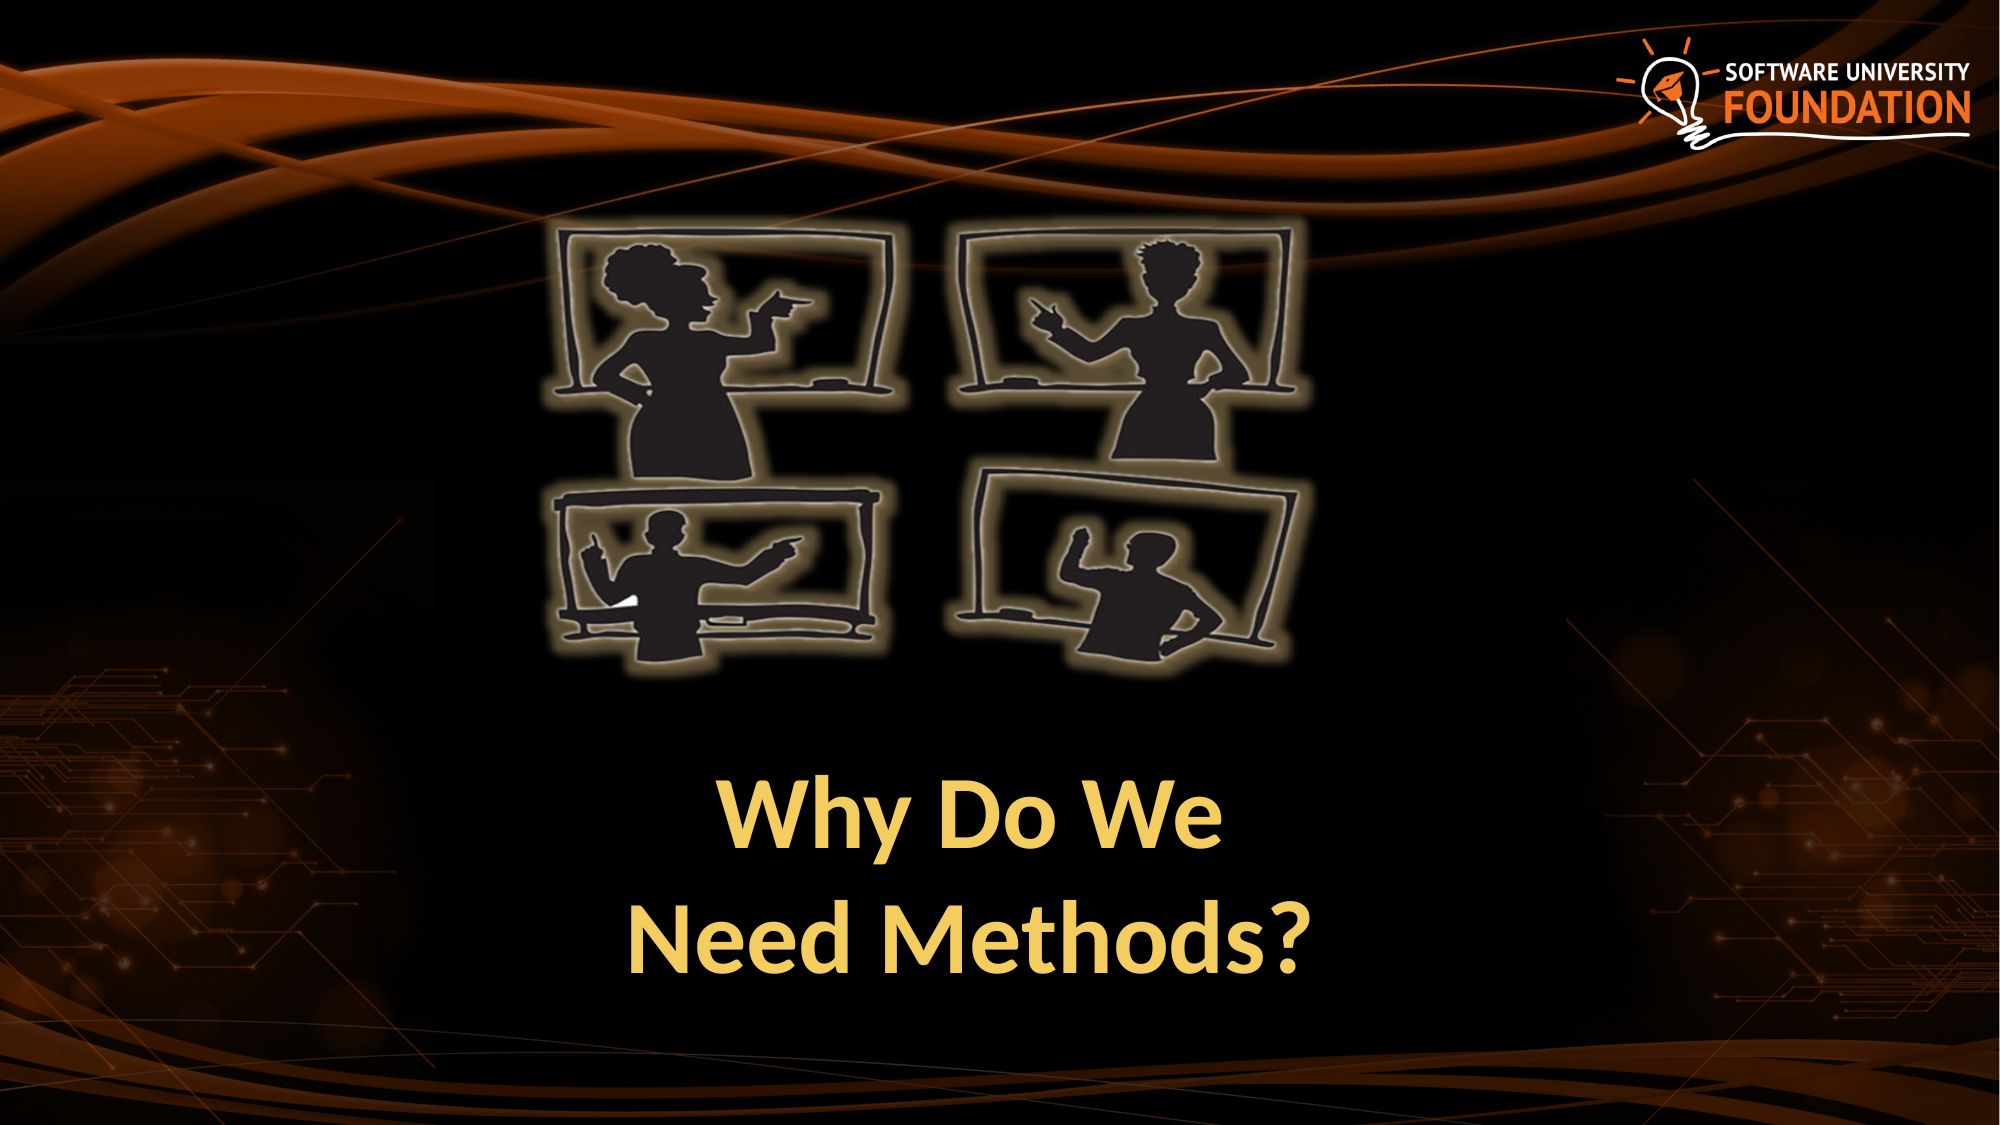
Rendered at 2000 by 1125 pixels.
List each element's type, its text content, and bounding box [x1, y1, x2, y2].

picture [0, 0, 2000, 1125]
title Why Do We Need Methods? [237, 735, 1704, 1000]
